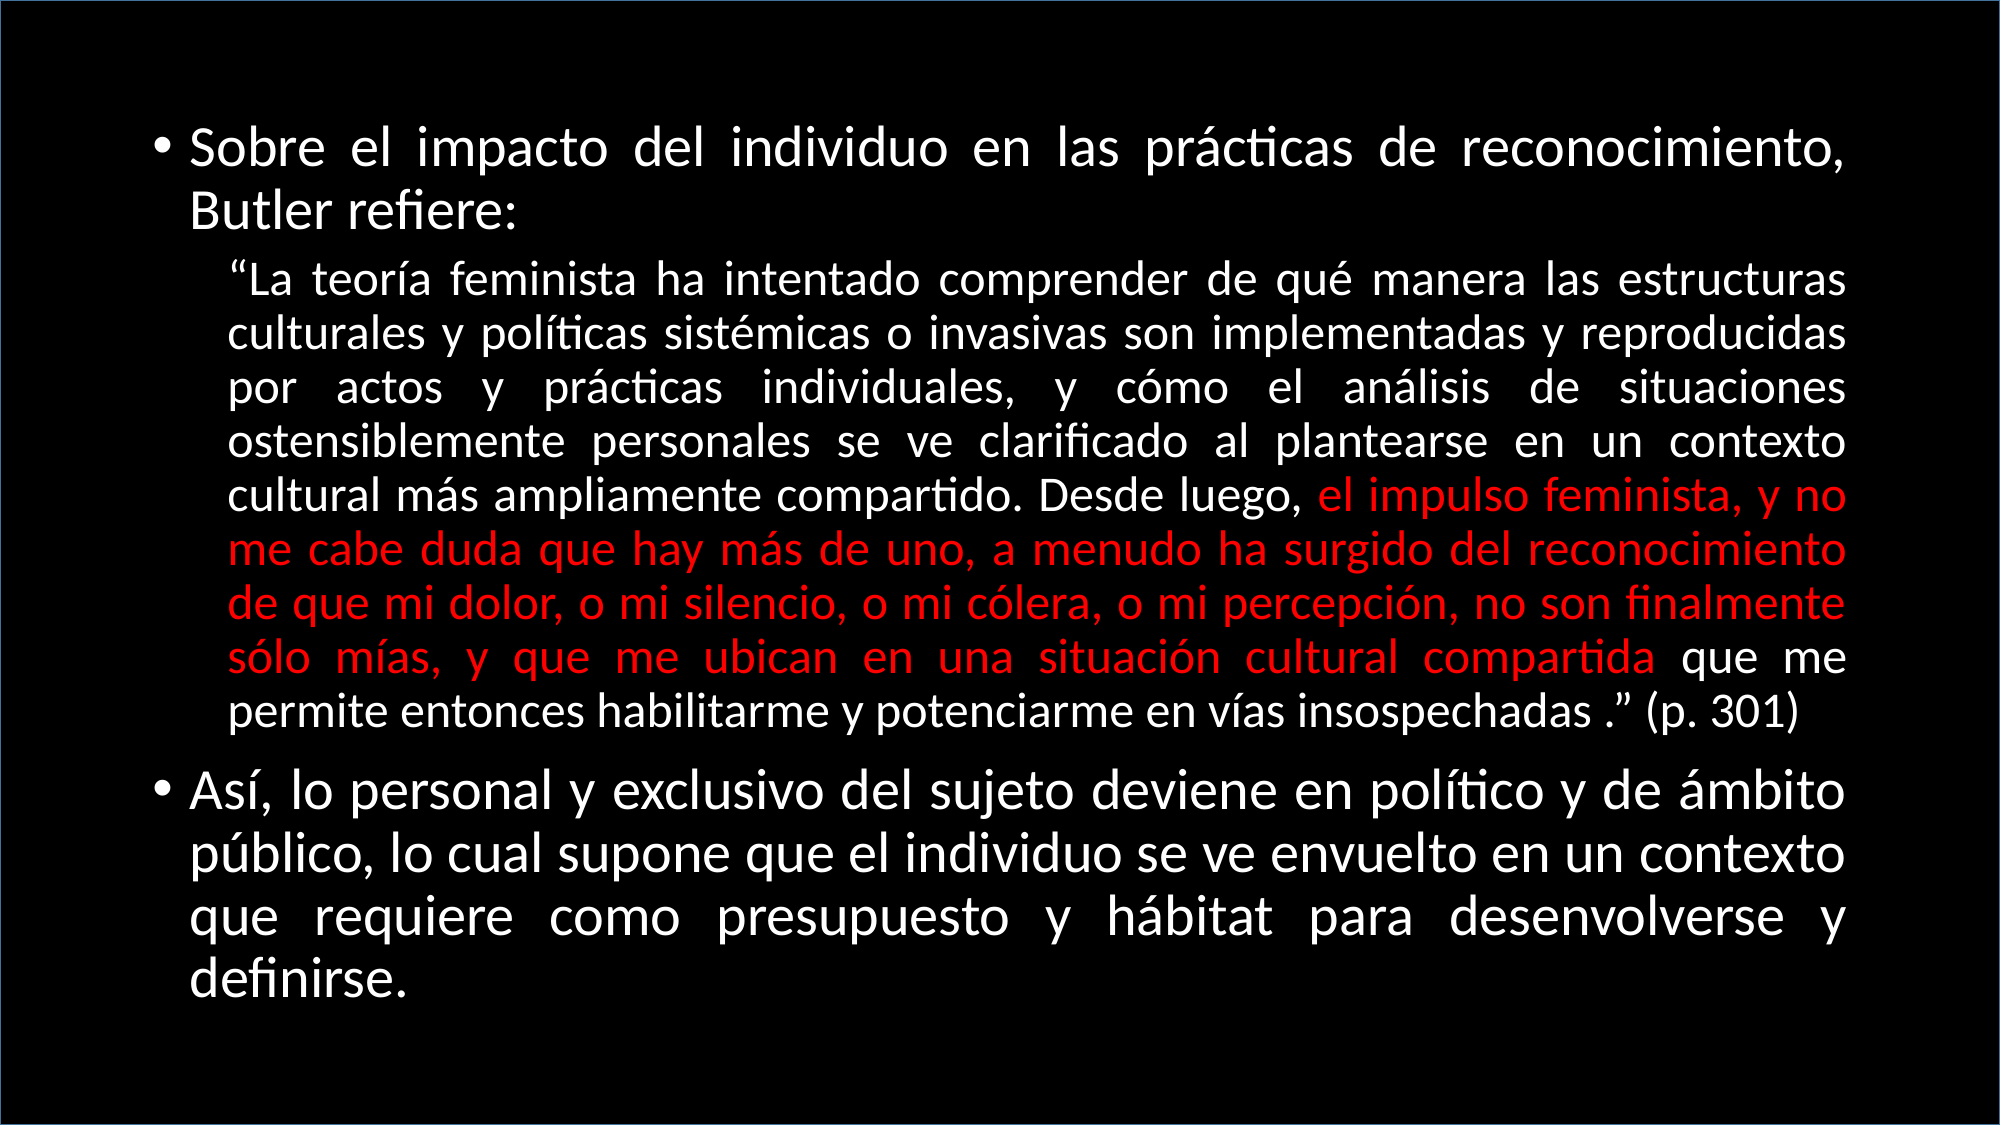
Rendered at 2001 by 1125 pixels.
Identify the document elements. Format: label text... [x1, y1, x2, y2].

text_box [0, 0, 2000, 1125]
list Sobre el impacto del individuo en las prácticas de reconocimiento, Butler refiere: “La teoría feminista ha intentado comprender de qué manera las estructuras culturales y políticas sistémicas o invasivas son implementadas y reproducidas por actos y prácticas individuales, y cómo el análisis de situaciones ostensiblemente personales se ve clarificado al plantearse en un contexto cultural más ampliamente compartido. Desde luego, el impulso feminista, y no me cabe duda que hay más de uno, a menudo ha surgido del reconocimiento de que mi dolor, o mi silencio, o mi cólera, o mi percepción, no son finalmente sólo mías, y que me ubican en una situación cultural compartida que me permite entonces habilitarme y potenciarme en vías insospechadas .” (p. 301) Así, lo personal y exclusivo del sujeto deviene en político y de ámbito público, lo cual supone que el individuo se ve envuelto en un contexto que requiere como presupuesto y hábitat para desenvolverse y definirse. [137, 108, 1863, 1077]
